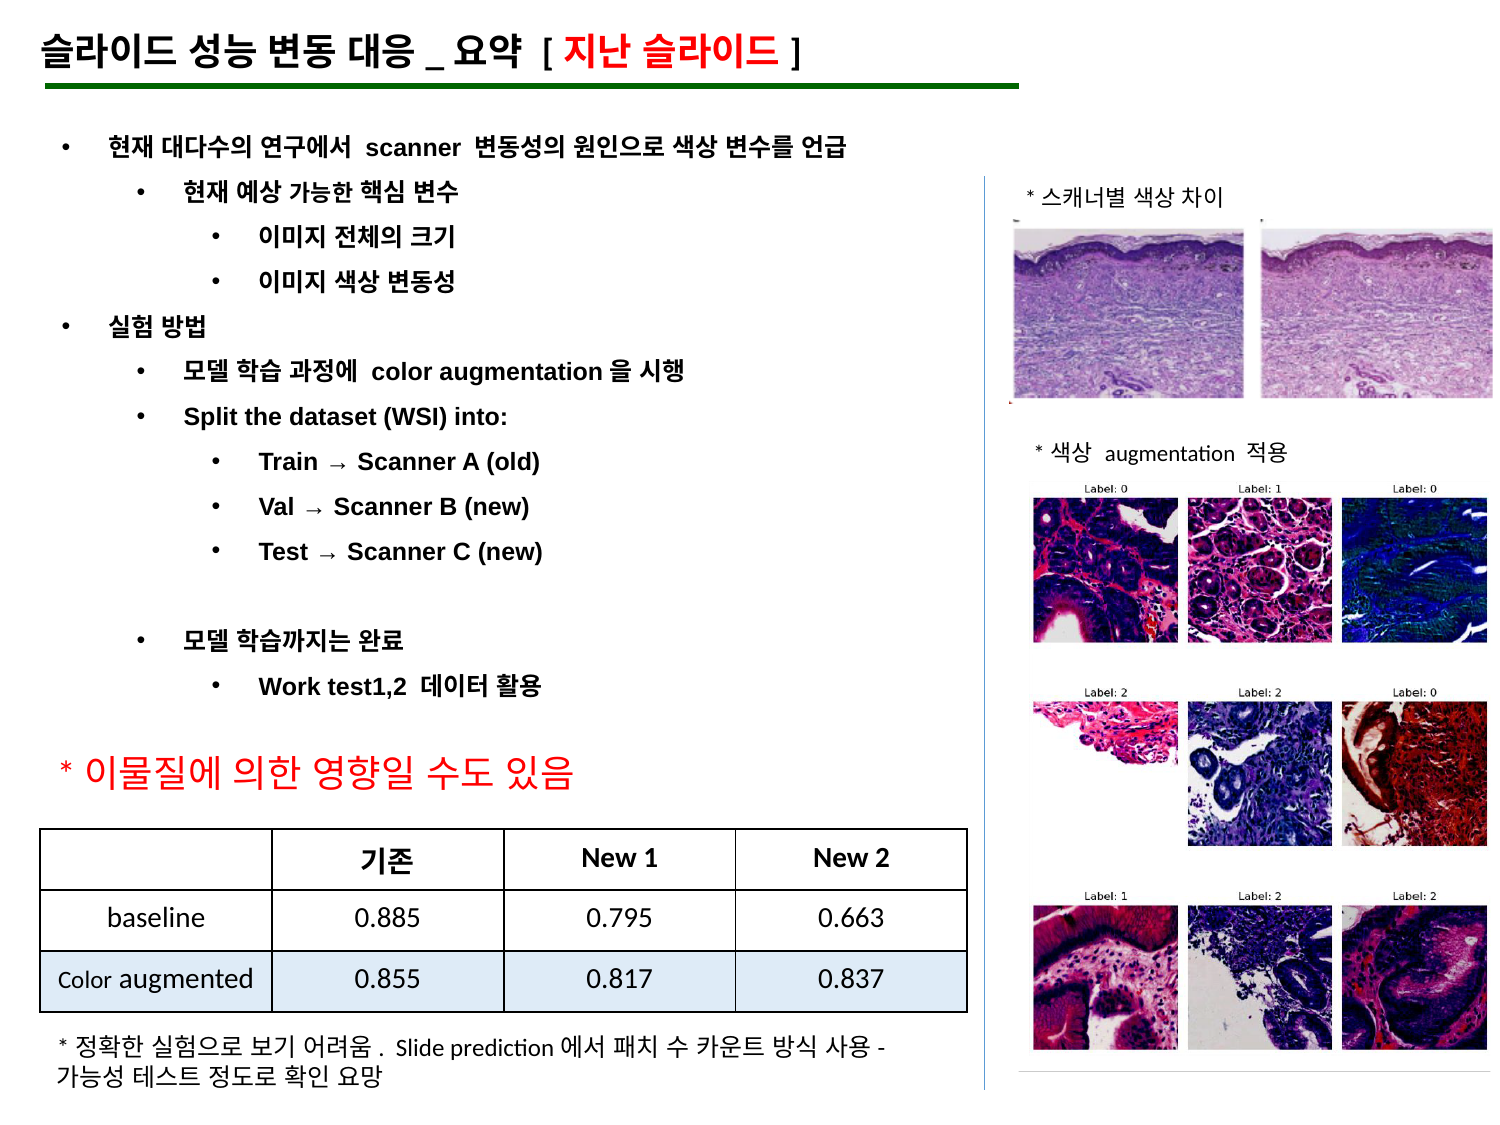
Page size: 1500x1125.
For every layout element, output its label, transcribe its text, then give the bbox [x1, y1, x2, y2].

table_header [41, 830, 271, 889]
table_header New 1 [505, 830, 735, 889]
text_box *스캐너별 색상 차이 [1009, 176, 1426, 219]
table_header New 2 [736, 830, 966, 889]
table_cell 0.837 [736, 952, 966, 1011]
table_cell 0.795 [505, 891, 735, 950]
text_box 현재 대다수의 연구에서 scanner 변동성의 원인으로 색상 변수를 언급 현재 예상 가능한 핵심 변수 이미지 전체의 크기 이미지 색상 변동성 실험 방법 모델 학습 과정에 color augmentation을 시행 Split the dataset (WSI) into: Train → Scanner A (old) Val → Scanner B (new) Test → Scanner C (new) 모델 학습까지는 완료 Work test1,2 데이터 활용 [46, 109, 951, 753]
table_cell 0.855 [273, 952, 503, 1011]
text_box *색상 augmentation 적용 [1018, 431, 1435, 474]
text_box *이물질에 의한 영향일 수도 있음 [42, 742, 675, 803]
text_box 슬라이드 성능 변동 대응_요약 [지난 슬라이드] [25, 20, 910, 81]
picture [1018, 474, 1491, 1072]
table_cell Color augmented [41, 952, 271, 1011]
picture [1009, 219, 1500, 404]
table_cell 0.885 [273, 891, 503, 950]
table_header 기존 [273, 830, 503, 889]
text_box *정확한 실험으로 보기 어려움. Slide prediction에서 패치 수 카운트 방식 사용- 가능성 테스트 정도로 확인 요망 [42, 1024, 944, 1100]
table_cell baseline [41, 891, 271, 950]
table_cell 0.817 [505, 952, 735, 1011]
table_cell 0.663 [736, 891, 966, 950]
